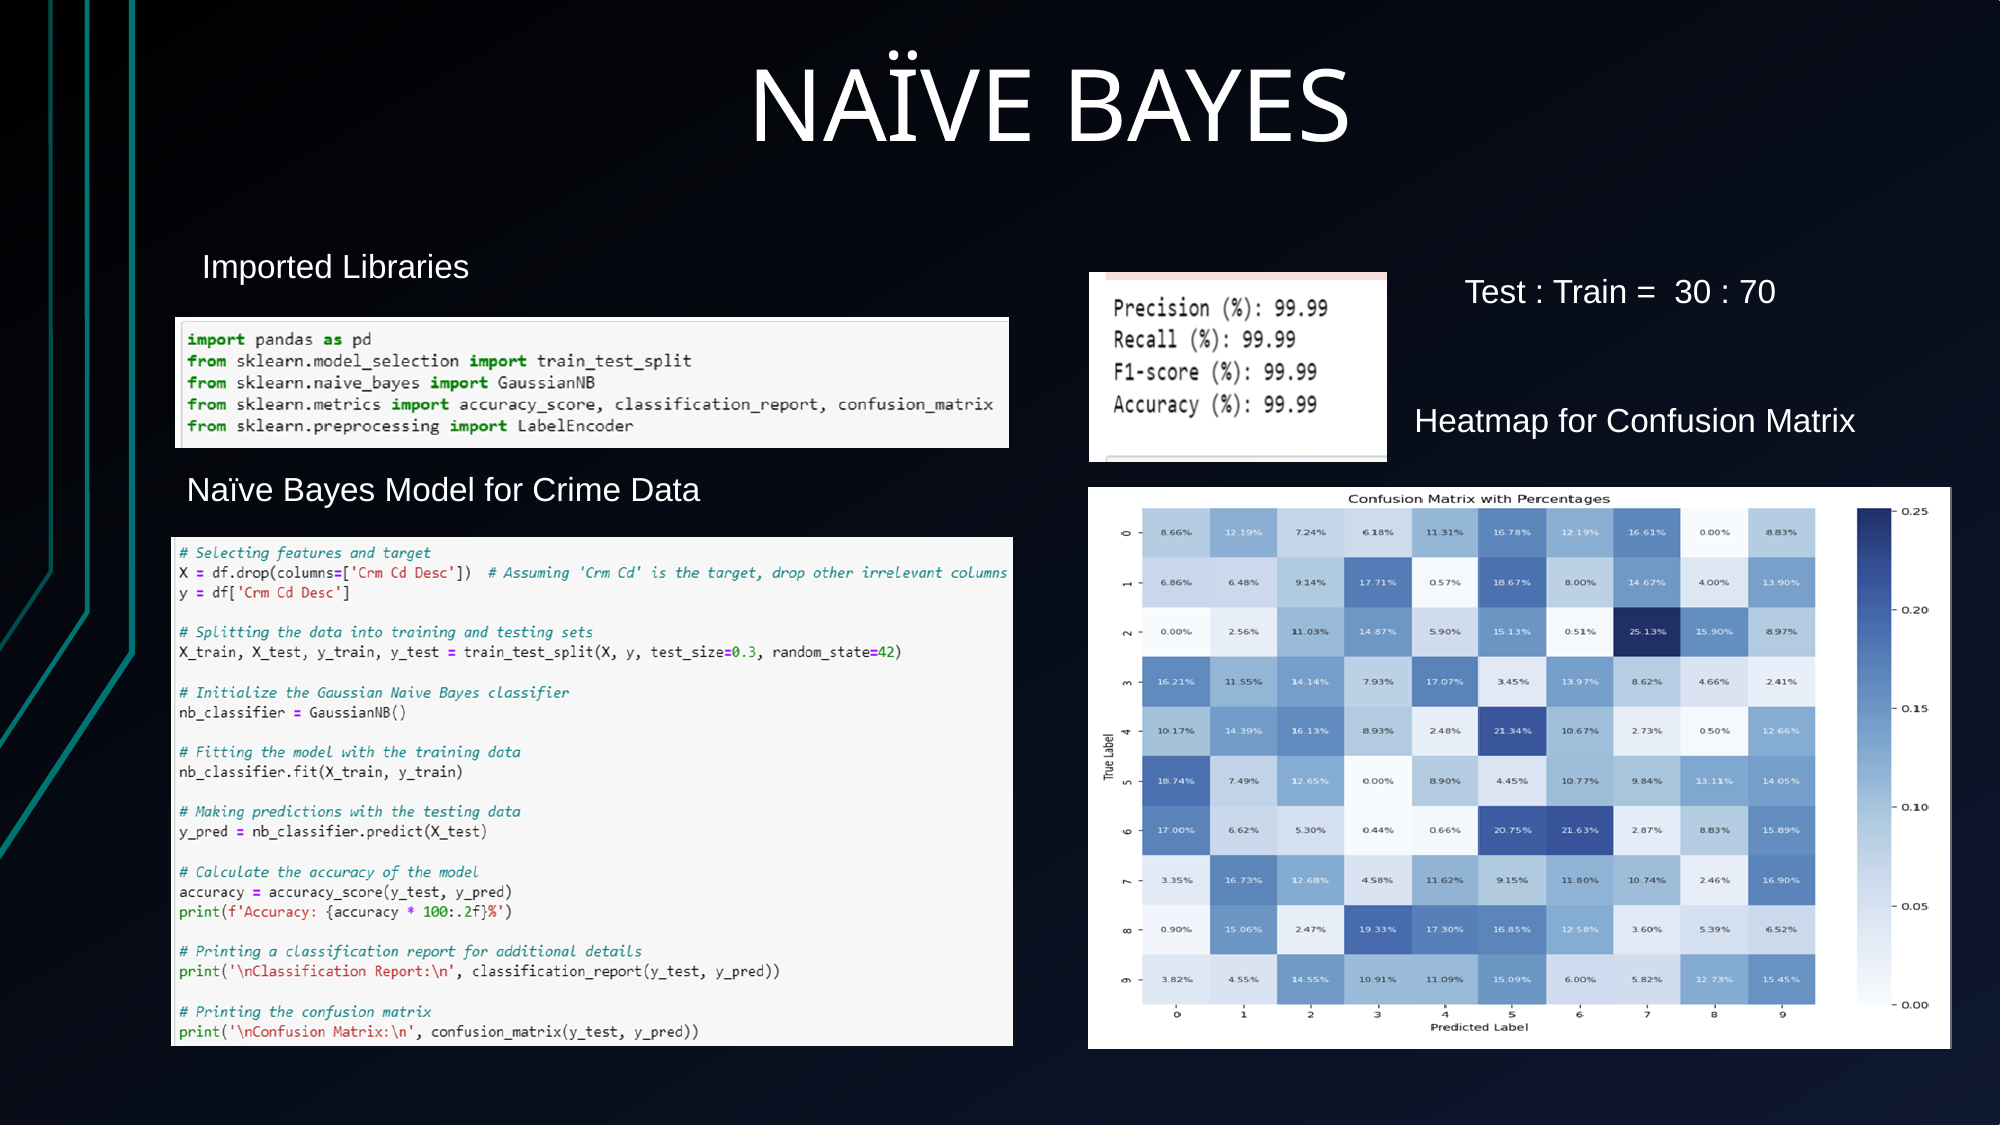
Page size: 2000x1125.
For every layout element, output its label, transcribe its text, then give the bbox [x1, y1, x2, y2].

text_box Heatmap for Confusion Matrix [1399, 391, 1875, 484]
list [1087, 487, 1952, 1049]
picture [171, 537, 1013, 1046]
picture [1088, 271, 1387, 462]
title NAÏVE BAYES [199, 45, 1900, 246]
text_box Naïve Bayes Model for Crime Data [171, 461, 988, 516]
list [175, 317, 1009, 448]
text_box Test : Train = 30 : 70 [1449, 262, 1863, 318]
text_box Imported Libraries [187, 237, 800, 293]
